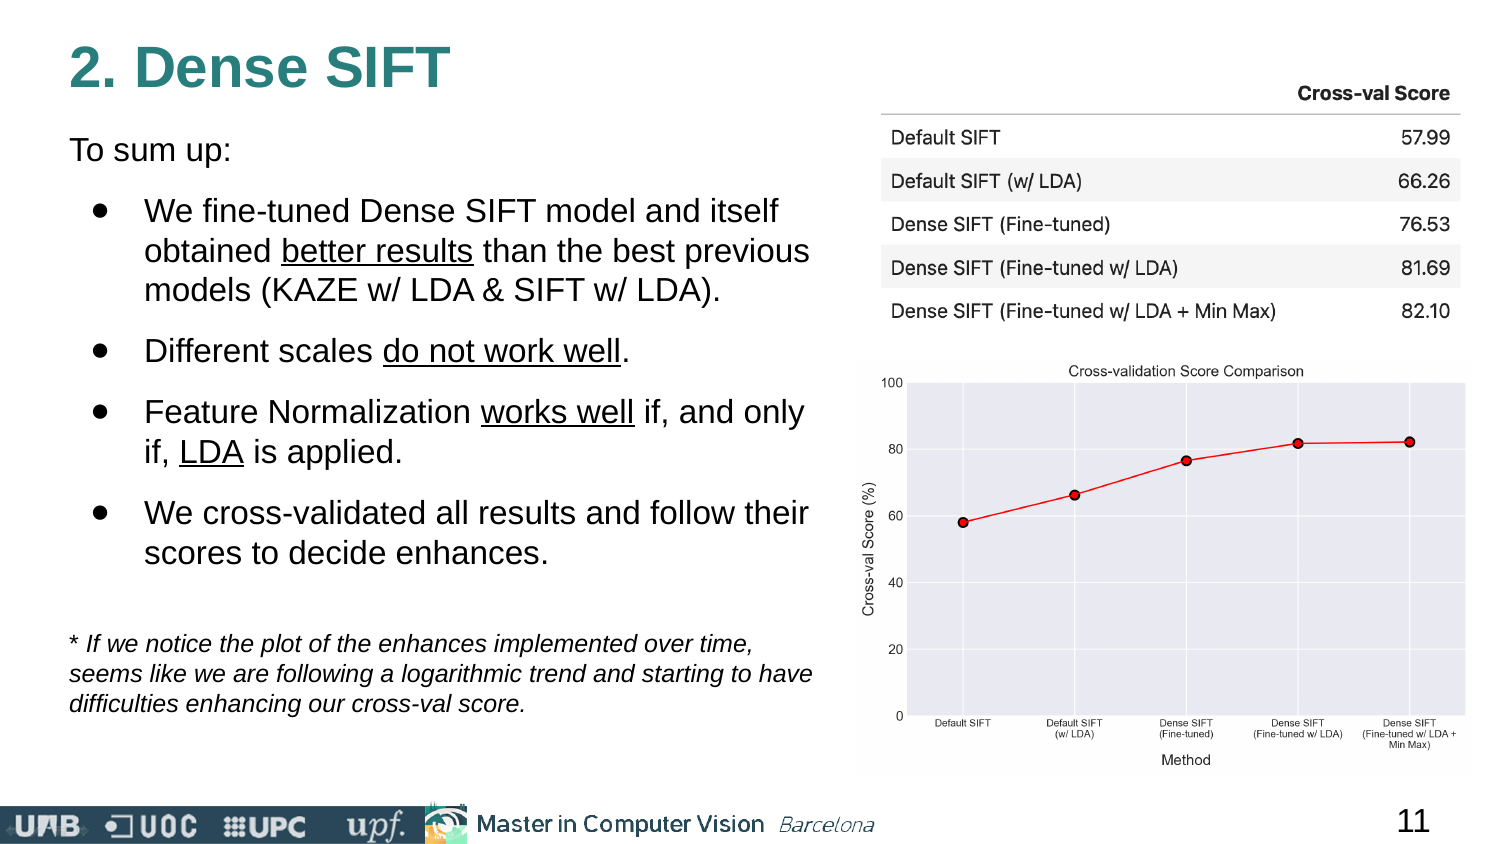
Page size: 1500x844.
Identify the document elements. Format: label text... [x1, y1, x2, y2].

list To sum up: We fine-tuned Dense SIFT model and itself obtained better results than the best previous models (KAZE w/ LDA & SIFT w/ LDA). Different scales do not work well. Feature Normalization works well if, and only if, LDA is applied. We cross-validated all results and follow their scores to decide enhances. * If we notice the plot of the enhances implemented over time, seems like we are following a logarithmic trend and starting to have difficulties enhancing our cross-val score. [54, 120, 834, 742]
title 2. Dense SIFT [54, 24, 1446, 104]
picture [0, 799, 882, 844]
slide_number ‹#› [1331, 792, 1446, 835]
picture [855, 358, 1473, 775]
picture [881, 74, 1473, 331]
